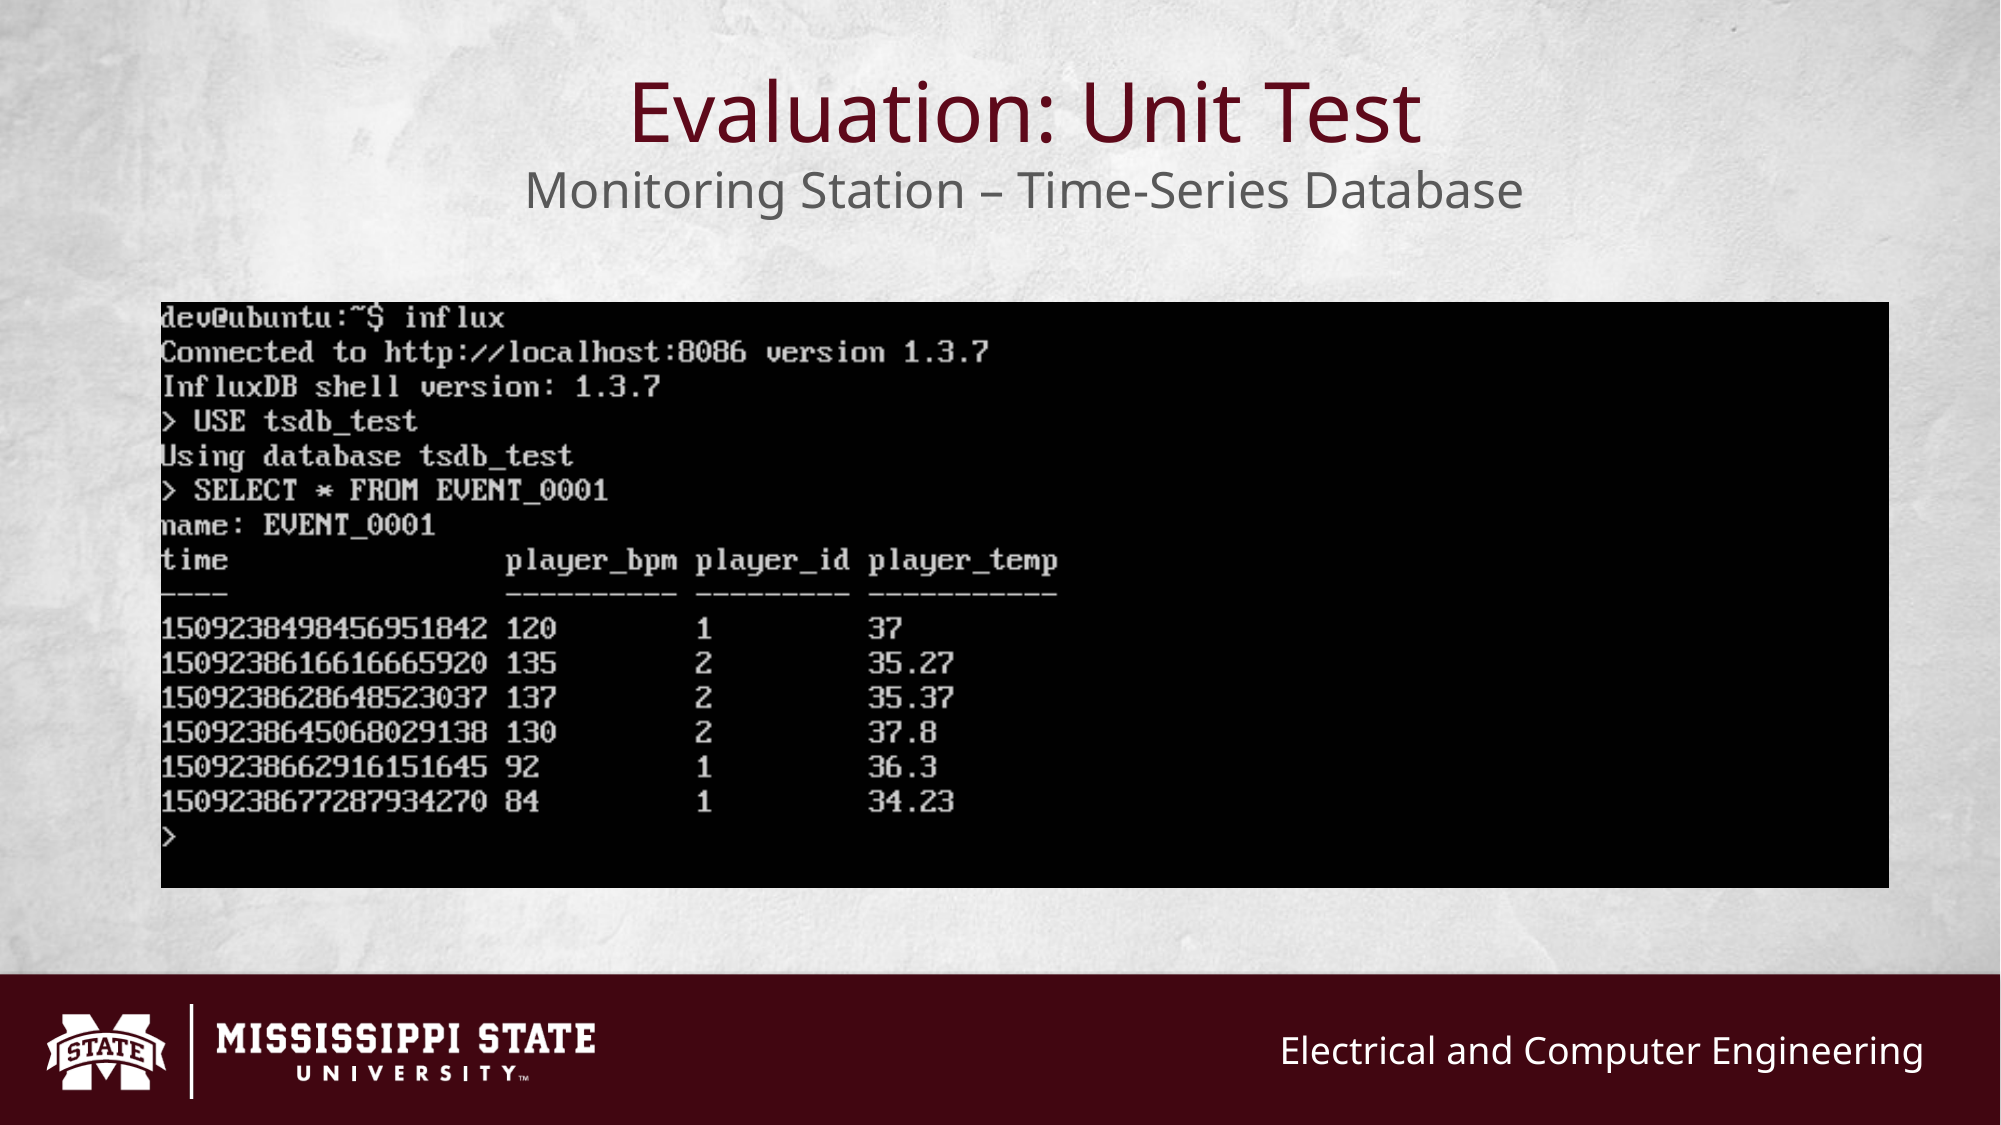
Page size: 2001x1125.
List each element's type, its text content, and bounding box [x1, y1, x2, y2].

title Evaluation: Unit Test Monitoring Station – Time-Series Database [150, 45, 1900, 233]
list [161, 302, 1889, 888]
